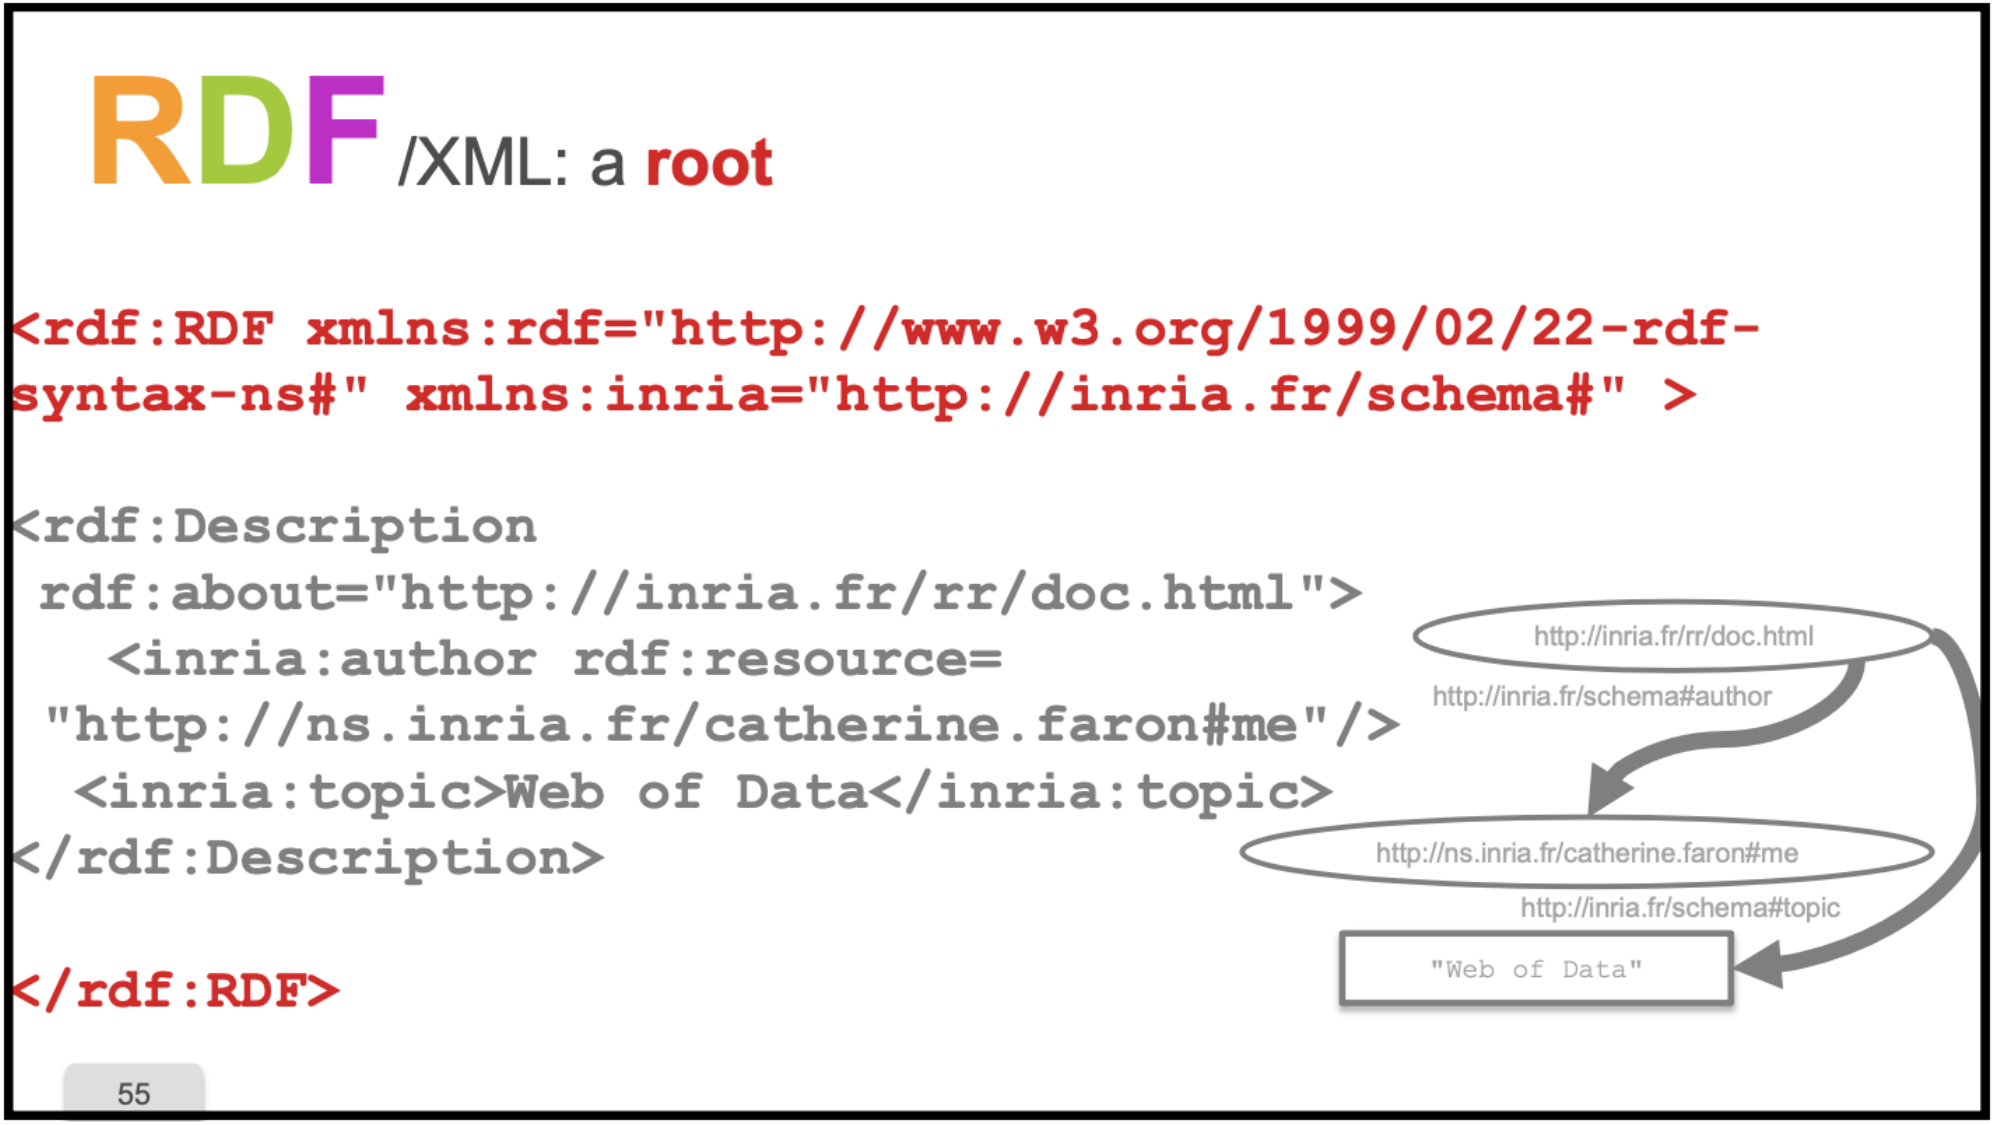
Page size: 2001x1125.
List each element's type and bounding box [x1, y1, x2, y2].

list [0, 0, 2000, 1125]
